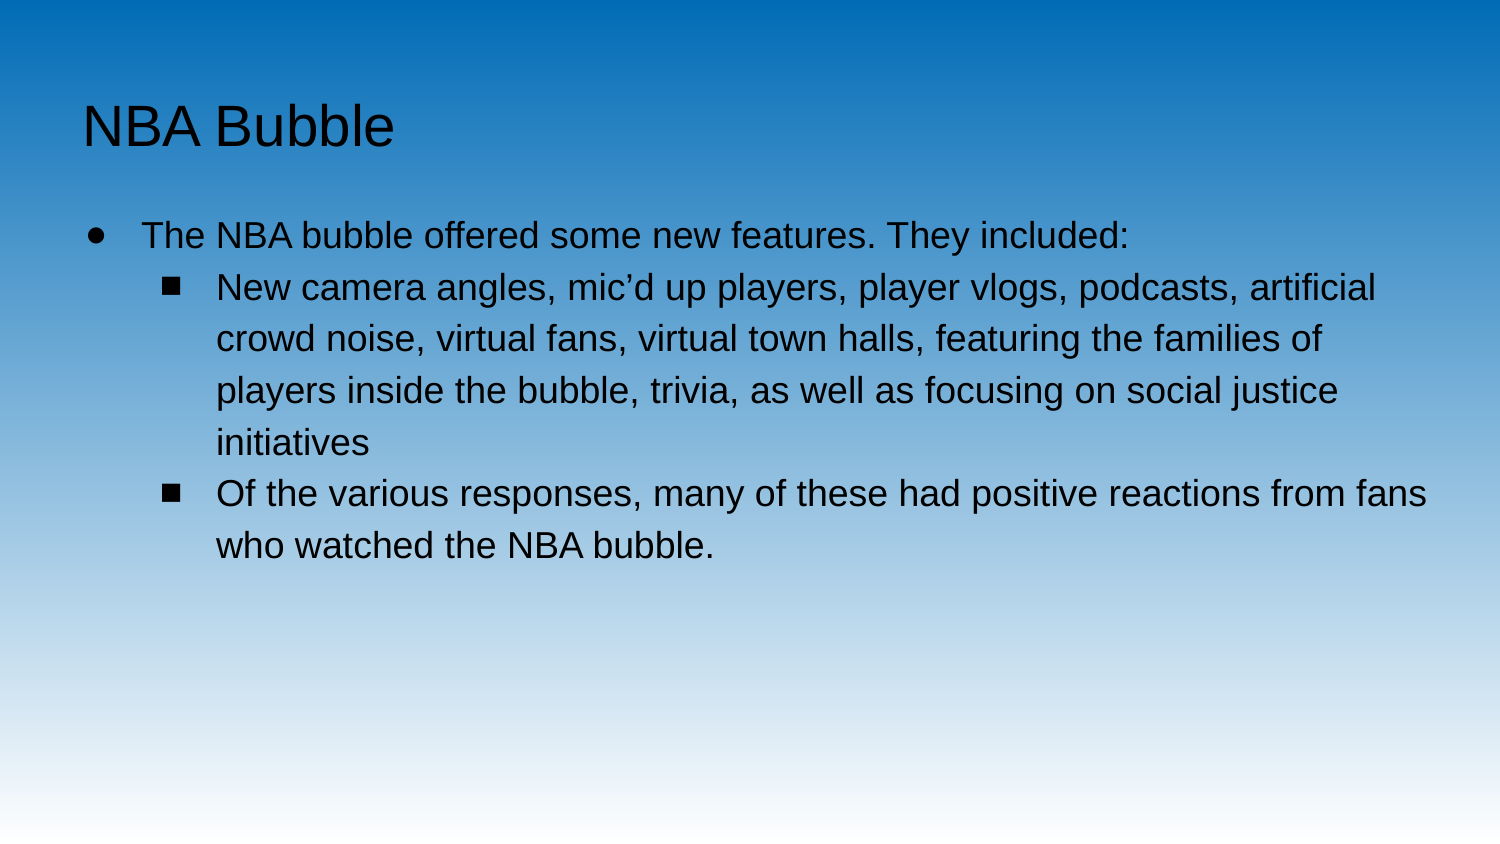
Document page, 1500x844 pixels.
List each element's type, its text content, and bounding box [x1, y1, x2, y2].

list The NBA bubble offered some new features. They included: New camera angles, mic’d up players, player vlogs, podcasts, artificial crowd noise, virtual fans, virtual town halls, featuring the families of players inside the bubble, trivia, as well as focusing on social justice initiatives Of the various responses, many of these had positive reactions from fans who watched the NBA bubble. [51, 189, 1449, 750]
title NBA Bubble [51, 72, 1449, 167]
